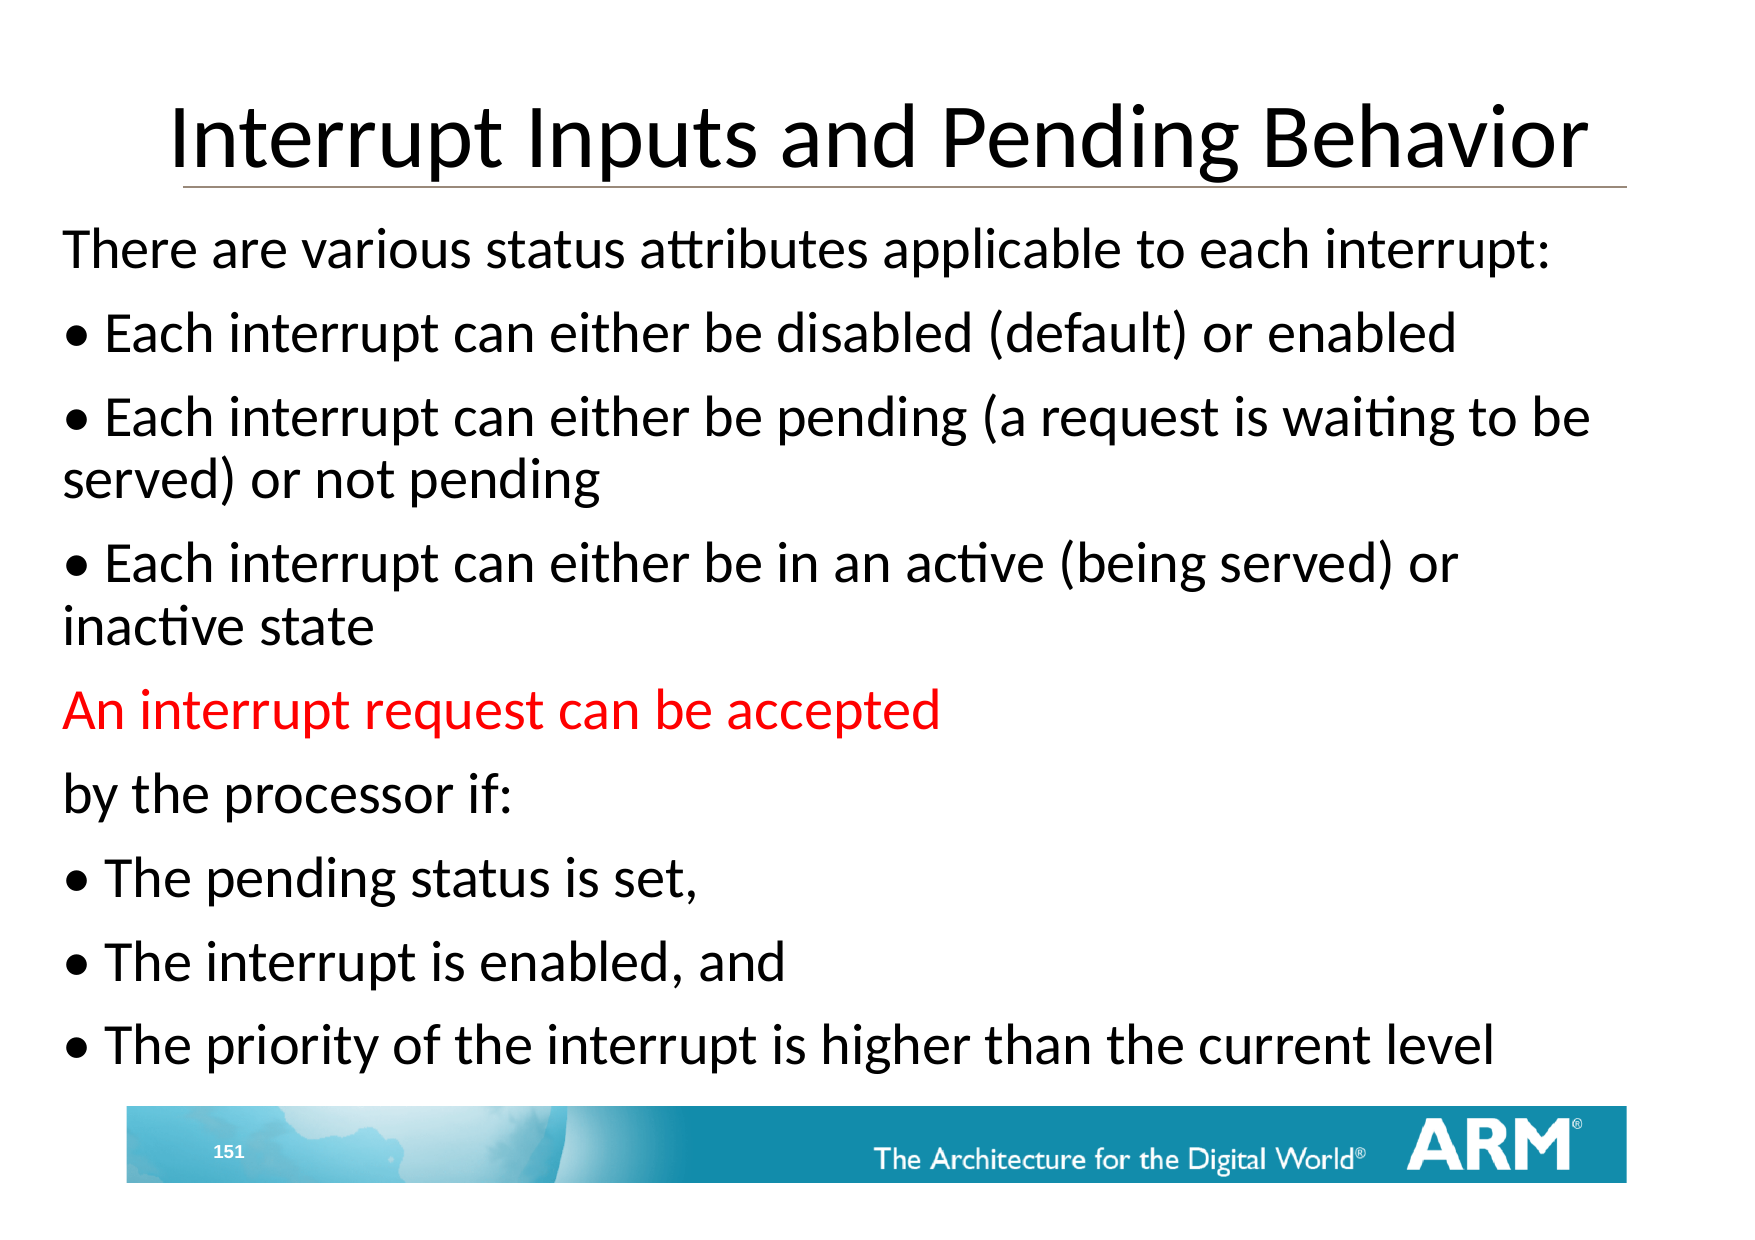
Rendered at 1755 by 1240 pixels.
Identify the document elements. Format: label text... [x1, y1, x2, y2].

list There are various status attributes applicable to each interrupt: • Each interrupt can either be disabled (default) or enabled • Each interrupt can either be pending (a request is waiting to be served) or not pending • Each interrupt can either be in an active (being served) or inactive state An interrupt request can be accepted by the processor if: • The pending status is set, • The interrupt is enabled, and • The priority of the interrupt is higher than the current level [62, 218, 1615, 492]
slide_number 151 [198, 1139, 287, 1187]
title Interrupt Inputs and Pending Behavior [168, 88, 1664, 180]
picture [126, 1106, 1627, 1183]
